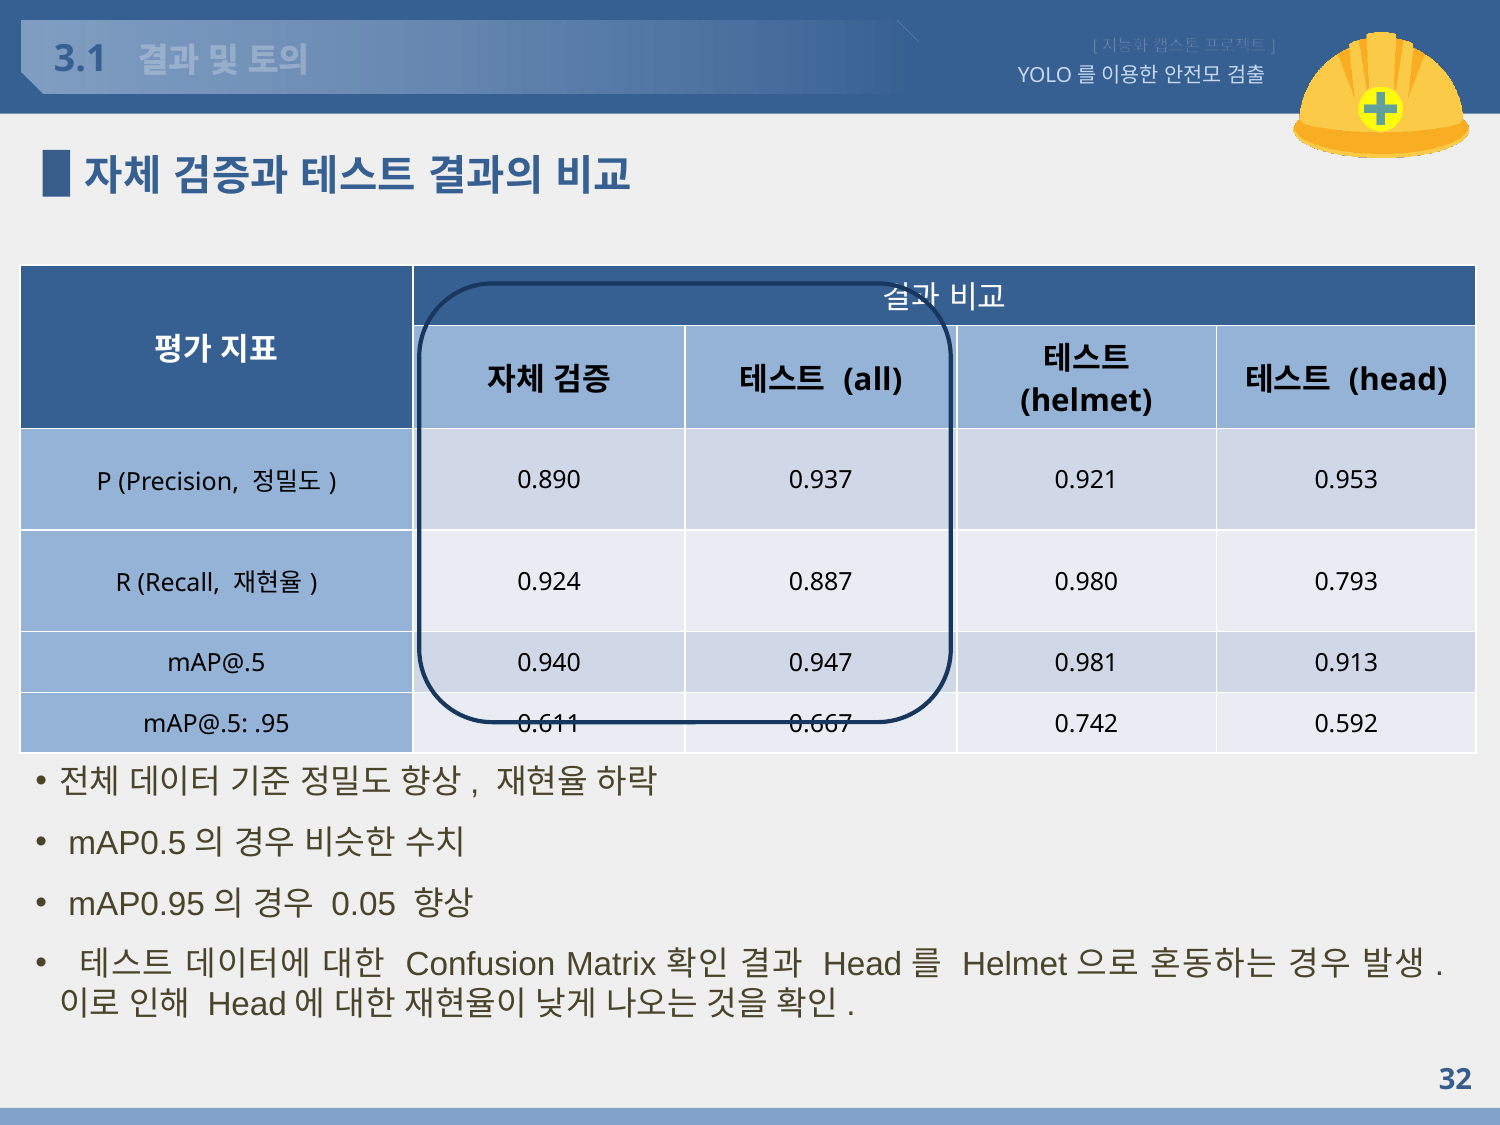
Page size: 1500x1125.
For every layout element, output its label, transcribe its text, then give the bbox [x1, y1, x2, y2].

list 3.1 [39, 26, 124, 88]
table_cell 0.981 [958, 632, 1216, 692]
table_cell 0.980 [958, 531, 1216, 631]
slide_number 32 [1137, 1042, 1488, 1103]
table_cell 0.947 [941, 632, 956, 692]
table_cell P (Precision, 정밀도) [21, 429, 412, 529]
table_cell 0.921 [958, 429, 1216, 529]
table_cell mAP@.5: .95 [21, 693, 412, 752]
table_cell 0.611 [414, 693, 684, 752]
table_cell 0.667 [686, 693, 956, 752]
table_cell mAP@.5 [21, 632, 412, 692]
text_box 전체 데이터 기준 정밀도 향상, 재현율 하락 mAP0.5의 경우 비슷한 수치 mAP0.95의 경우 0.05 향상 테스트 데이터에 대한 Confusion Matrix확인 결과 Head를 Helmet으로 혼동하는 경우 발생. 이로 인해 Head에 대한 재현율이 낮게 나오는 것을 확인. [20, 752, 1459, 1030]
table_cell 테스트 (head) [1217, 326, 1475, 428]
table_cell 테스트 (all) [947, 326, 956, 428]
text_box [42, 141, 771, 208]
table_cell R (Recall, 재현율) [21, 531, 412, 631]
table_header 결과 비교 [414, 266, 1475, 325]
table_cell 0.592 [1217, 693, 1475, 752]
table_cell 테스트 (helmet) [958, 326, 1216, 428]
table_header 평가 지표 [21, 266, 412, 428]
table_cell 0.742 [958, 693, 1216, 752]
table_cell 0.913 [1217, 632, 1475, 692]
table_cell 자체 검증 [414, 326, 423, 428]
table_cell 0.793 [1217, 531, 1475, 631]
picture [1293, 32, 1469, 158]
table_cell 0.953 [1217, 429, 1475, 529]
table_cell 0.940 [414, 632, 429, 692]
title 결과 및 토의 [123, 30, 346, 87]
text_box [417, 281, 953, 725]
